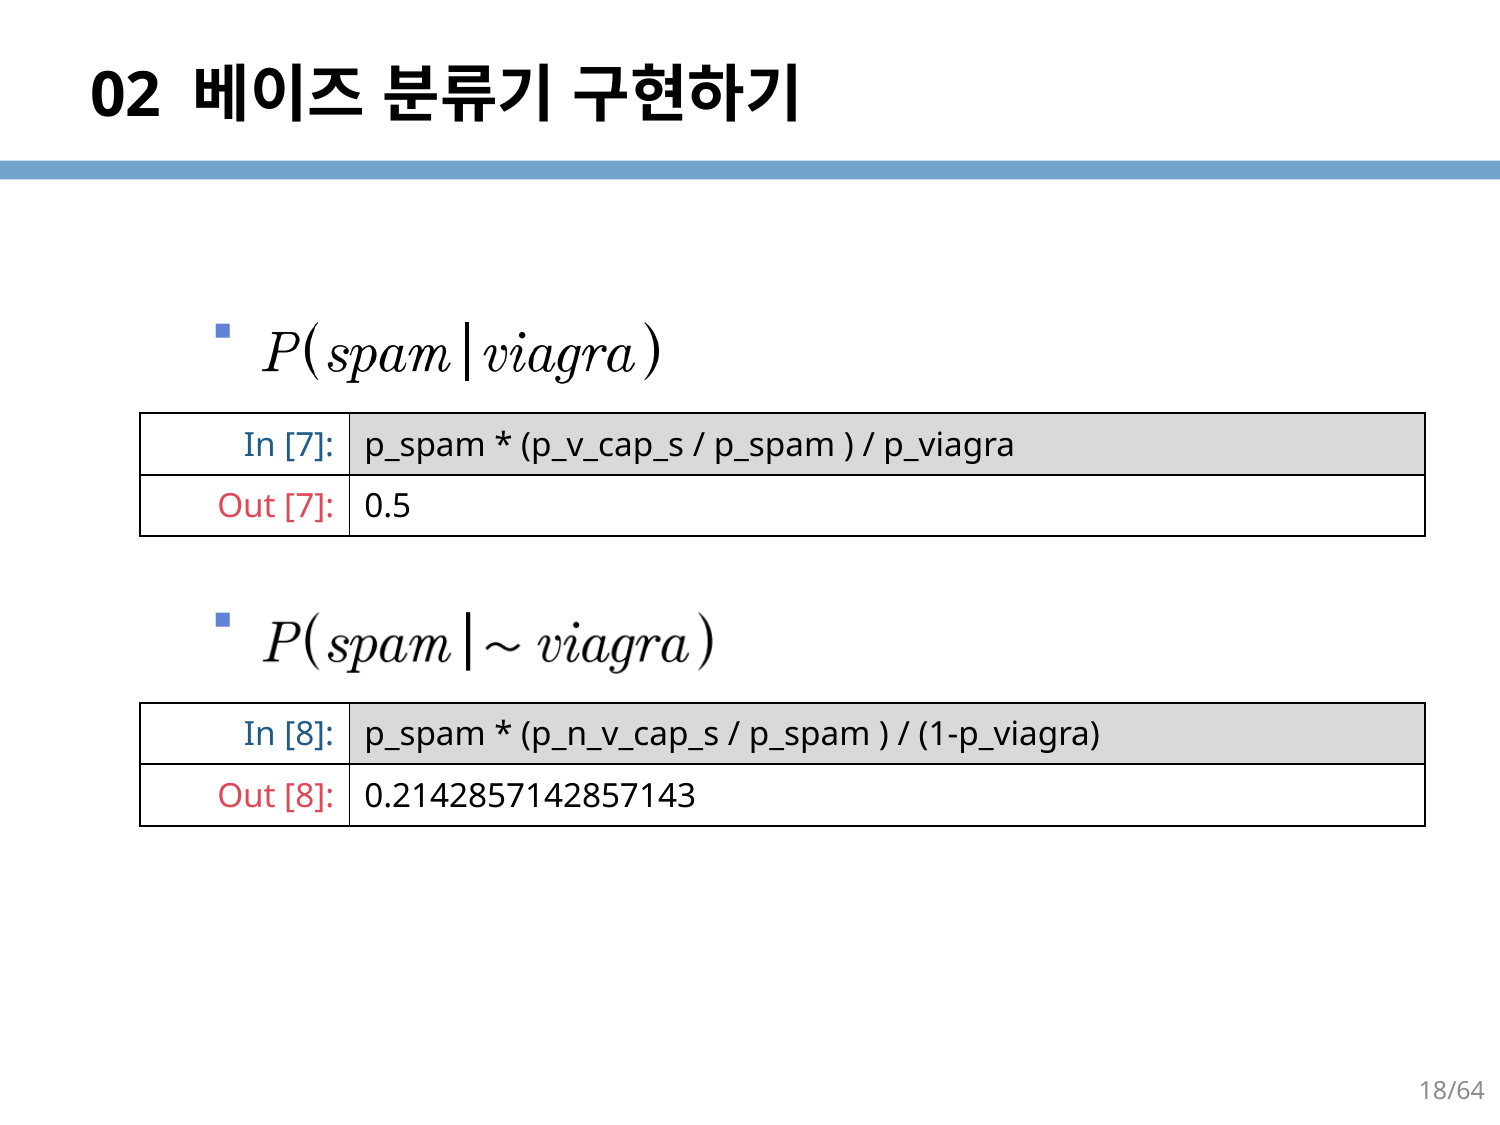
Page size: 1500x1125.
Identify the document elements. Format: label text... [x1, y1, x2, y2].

table_cell Out [7]: [141, 476, 349, 535]
table_cell Out [8]: [141, 765, 349, 825]
table_cell 0.2142857142857143 [350, 765, 1424, 825]
table_header p_spam * (p_v_cap_s / p_spam ) / p_viagra [350, 414, 1424, 474]
list [75, 219, 1425, 1066]
picture [259, 317, 662, 386]
slide_number 18/64 [1149, 1061, 1500, 1122]
title 02 베이즈 분류기 구현하기 [75, 45, 1250, 139]
picture [259, 609, 716, 677]
table_header p_spam * (p_n_v_cap_s / p_spam ) / (1-p_viagra) [350, 704, 1424, 763]
table_cell 0.5 [350, 476, 1424, 535]
table_header In [7]: [141, 414, 349, 474]
table_header In [8]: [141, 704, 349, 763]
